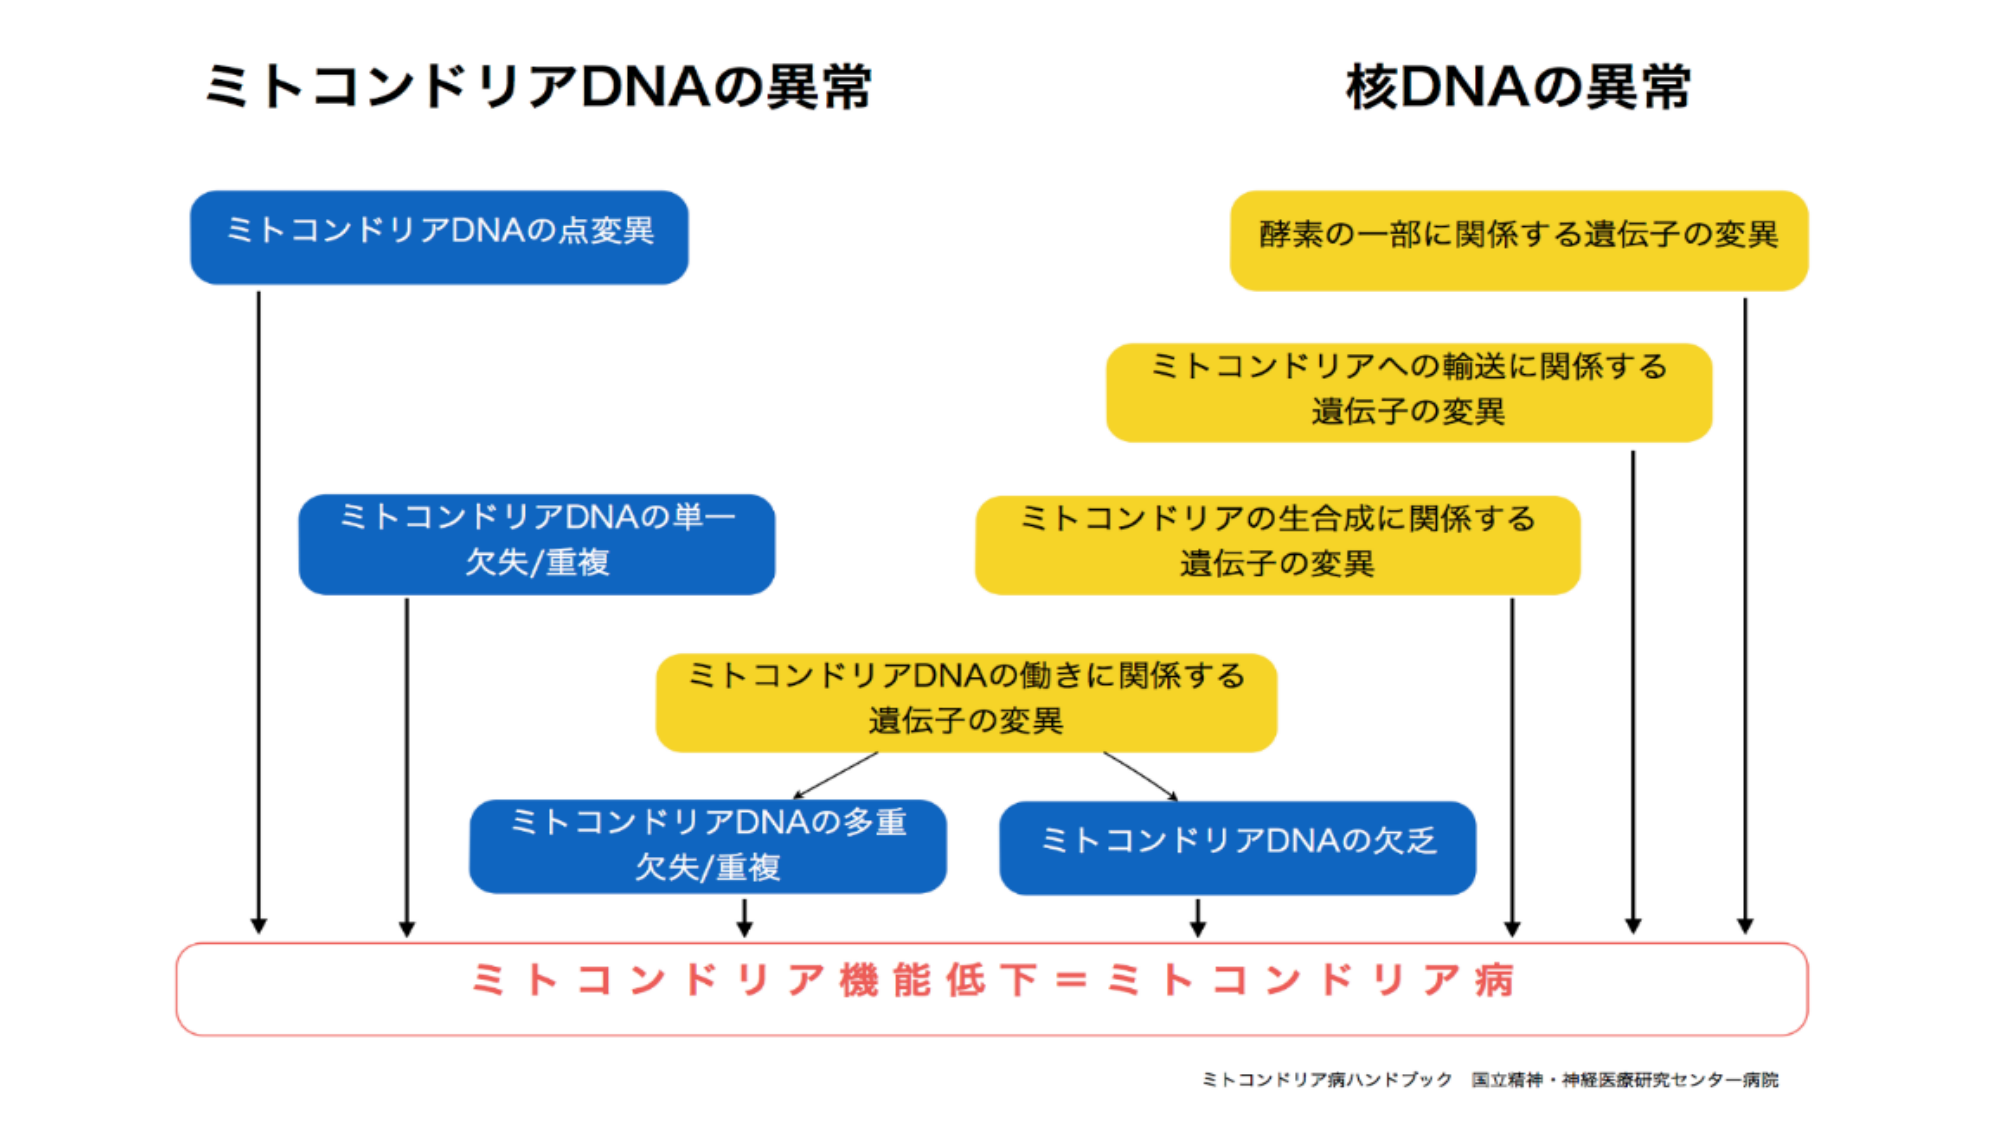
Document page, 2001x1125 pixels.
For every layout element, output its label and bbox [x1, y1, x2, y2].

picture [145, 30, 1827, 1102]
